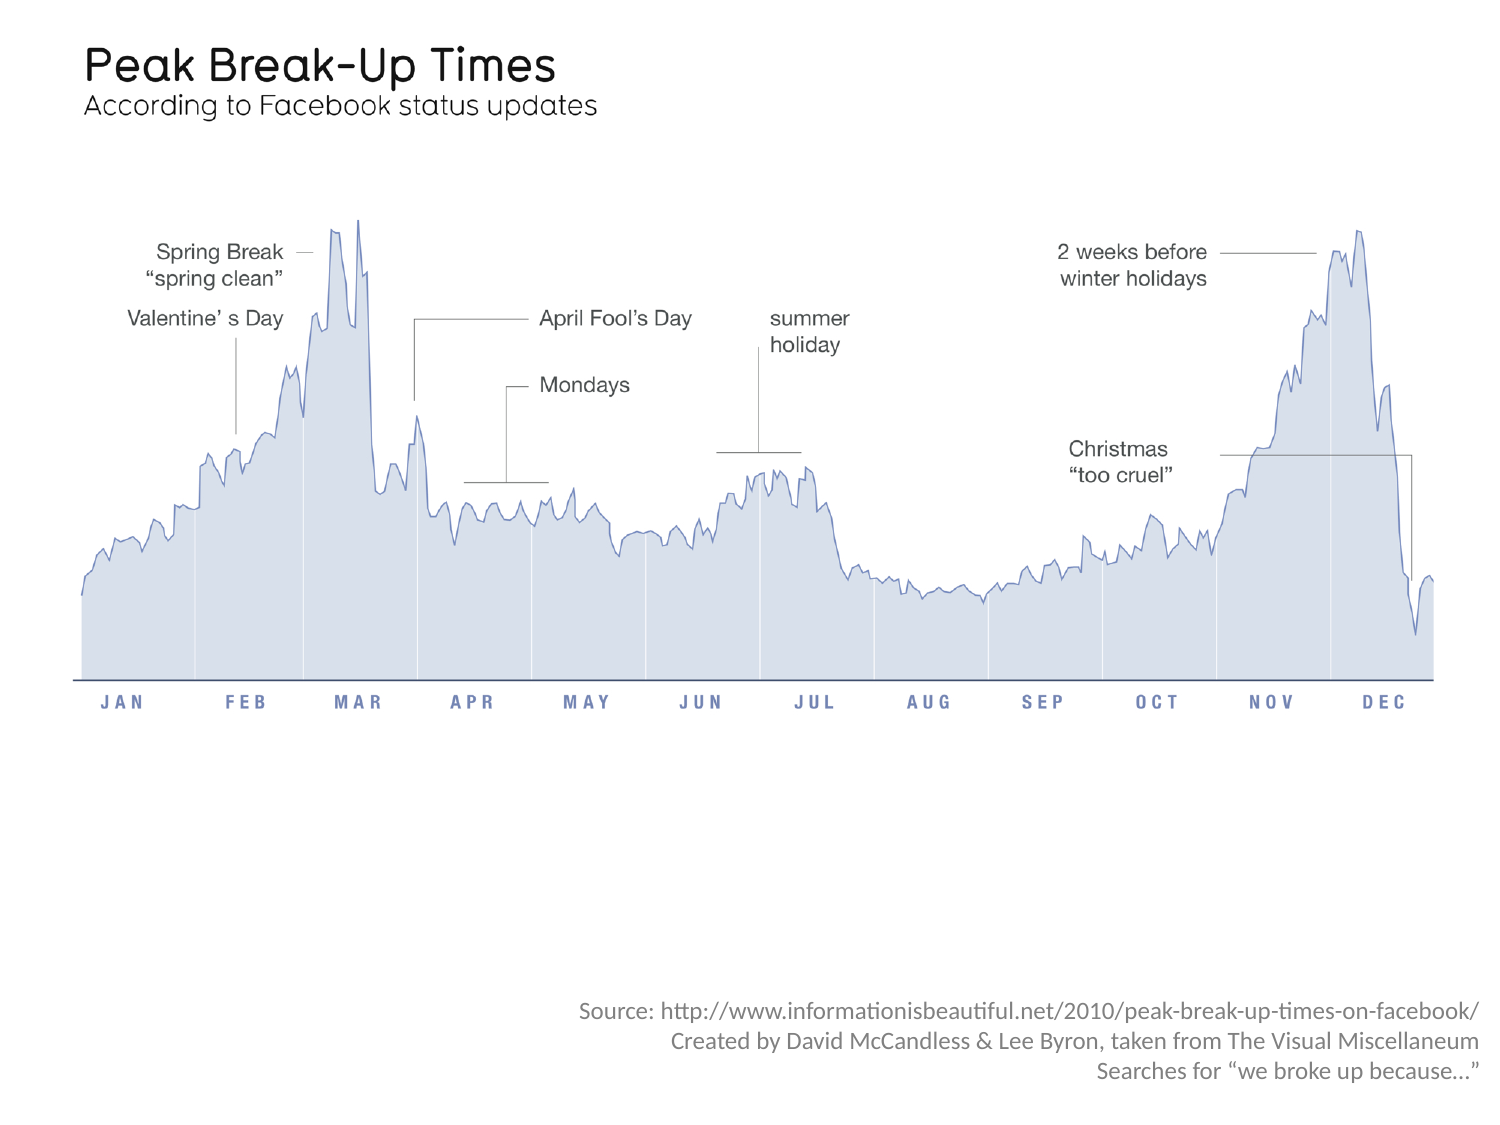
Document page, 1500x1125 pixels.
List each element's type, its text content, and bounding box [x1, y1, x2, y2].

text_box Source: http://www.informationisbeautiful.net/2010/peak-break-up-times-on-facebook/ Created by David McCandless & Lee Byron, taken from The Visual Miscellaneum Searches for “we broke up because…” [564, 987, 1496, 1093]
picture [0, 0, 1500, 844]
